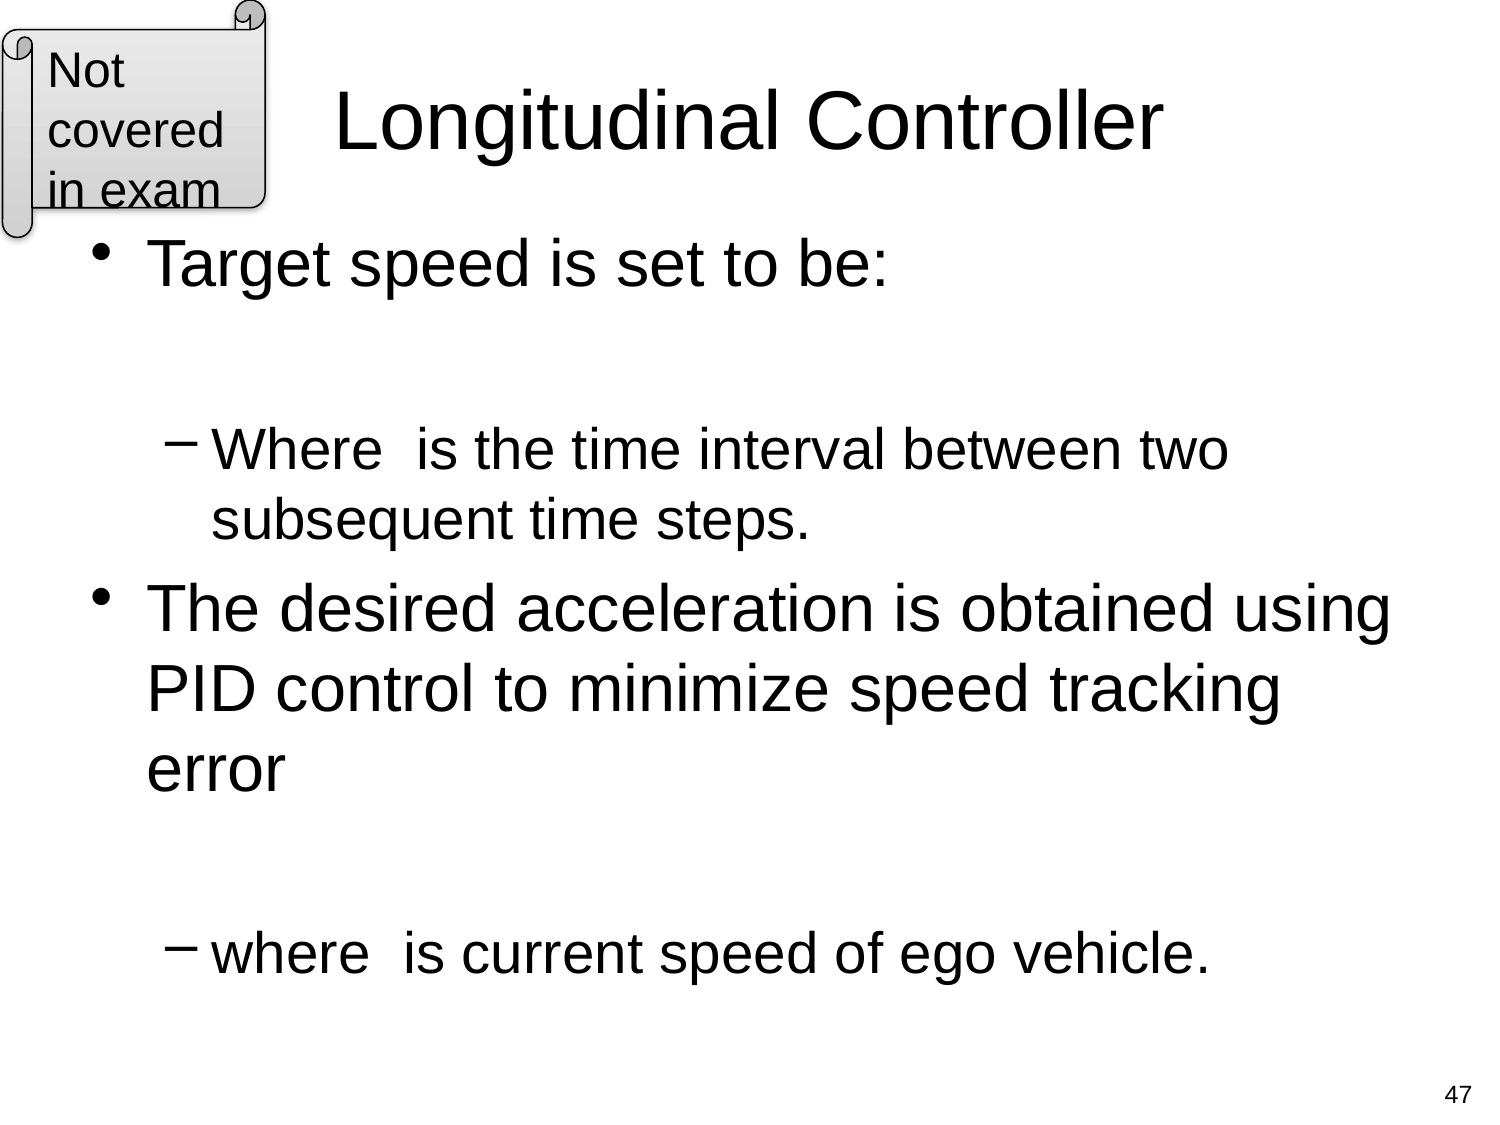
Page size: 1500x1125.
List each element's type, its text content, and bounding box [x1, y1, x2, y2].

title Longitudinal Controller [271, 44, 1426, 188]
slide_number 47 [1137, 1070, 1488, 1112]
text_box Not covered in exam [1, 0, 266, 239]
